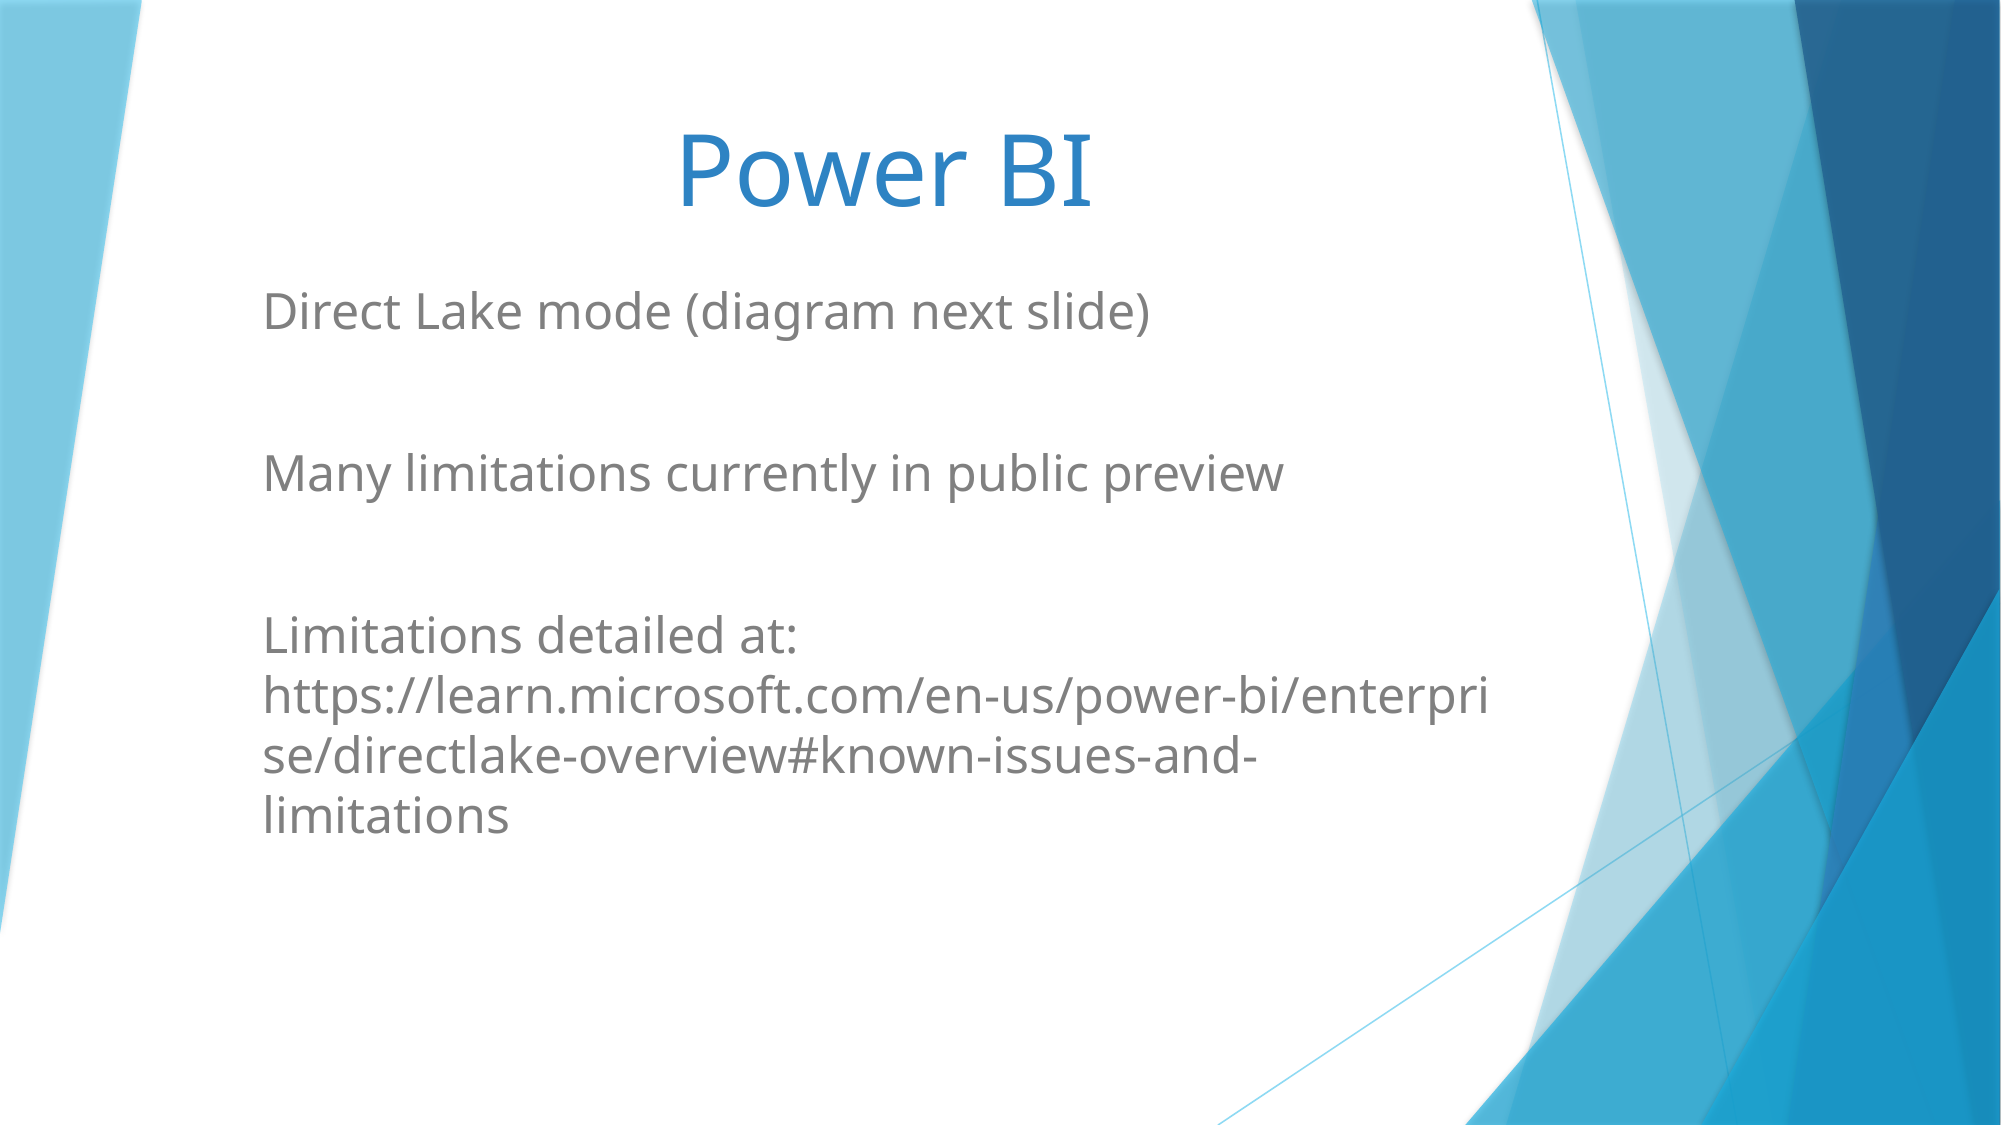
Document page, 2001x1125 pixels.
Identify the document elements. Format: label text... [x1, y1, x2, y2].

subtitle Direct Lake mode (diagram next slide) Many limitations currently in public preview Limitations detailed at: https://learn.microsoft.com/en-us/power-bi/enterprise/directlake-overview#known-issues-and-limitations [247, 272, 1522, 1016]
title Power BI [247, 93, 1522, 234]
